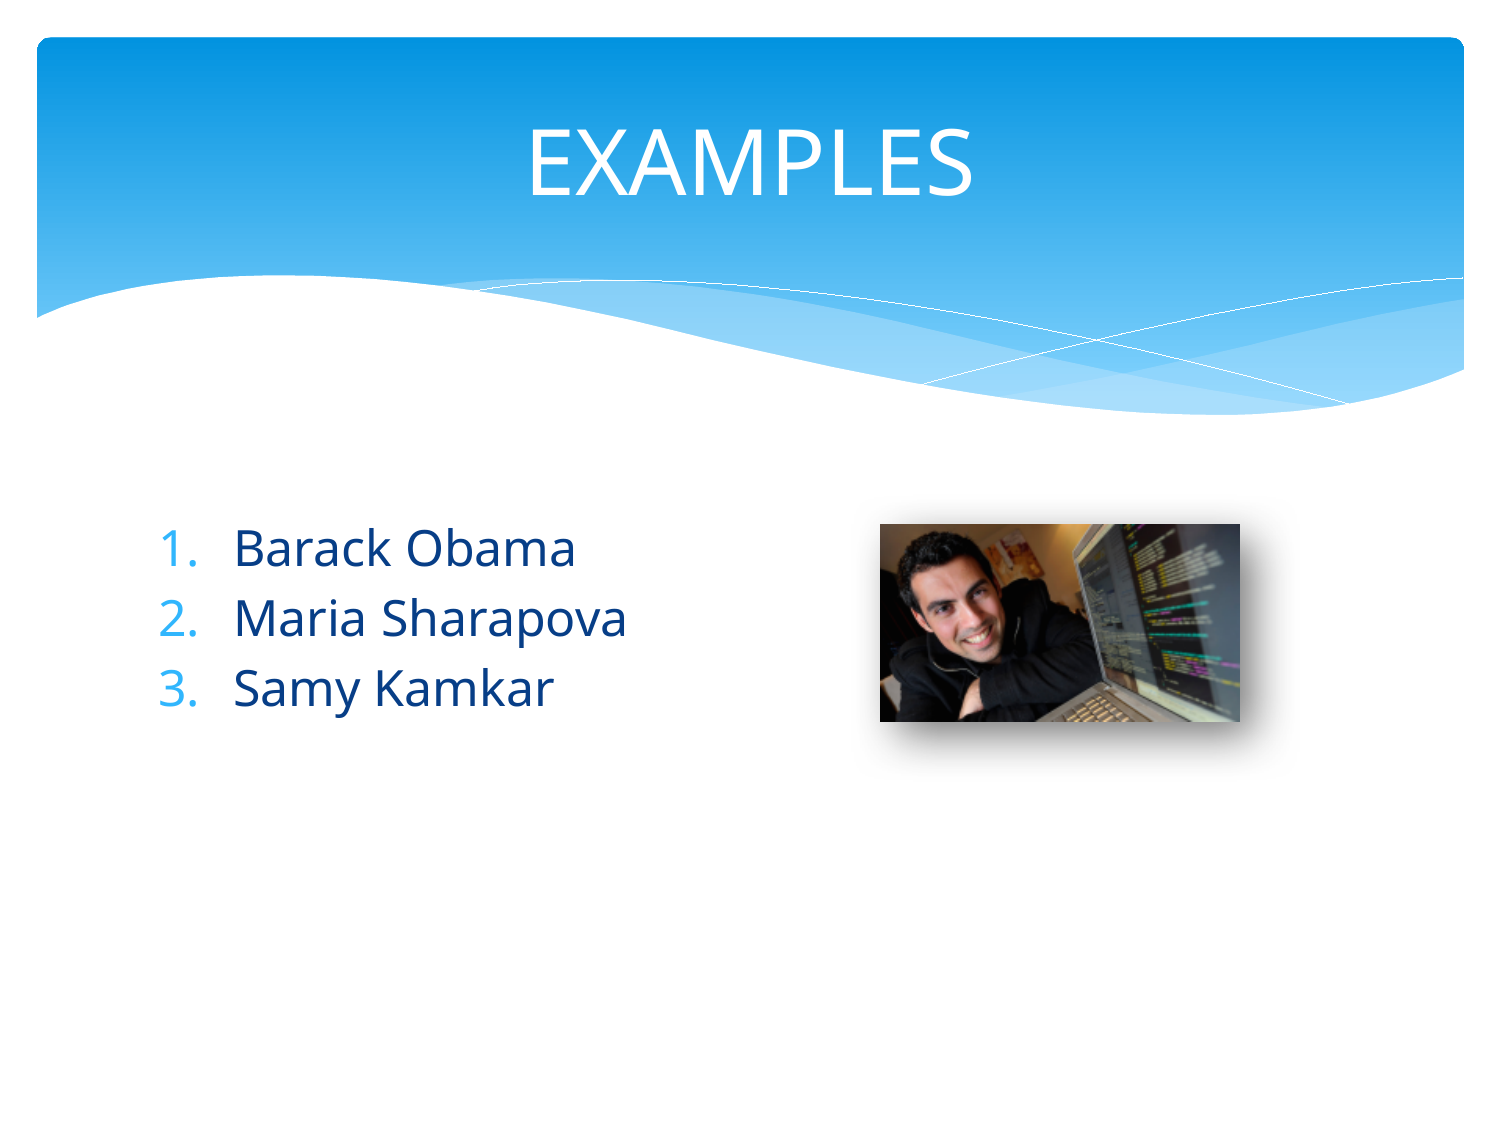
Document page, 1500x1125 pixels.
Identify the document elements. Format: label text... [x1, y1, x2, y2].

list Barack Obama Maria Sharapova Samy Kamkar [143, 438, 1359, 1005]
title Examples [75, 55, 1425, 261]
picture [880, 523, 1240, 722]
